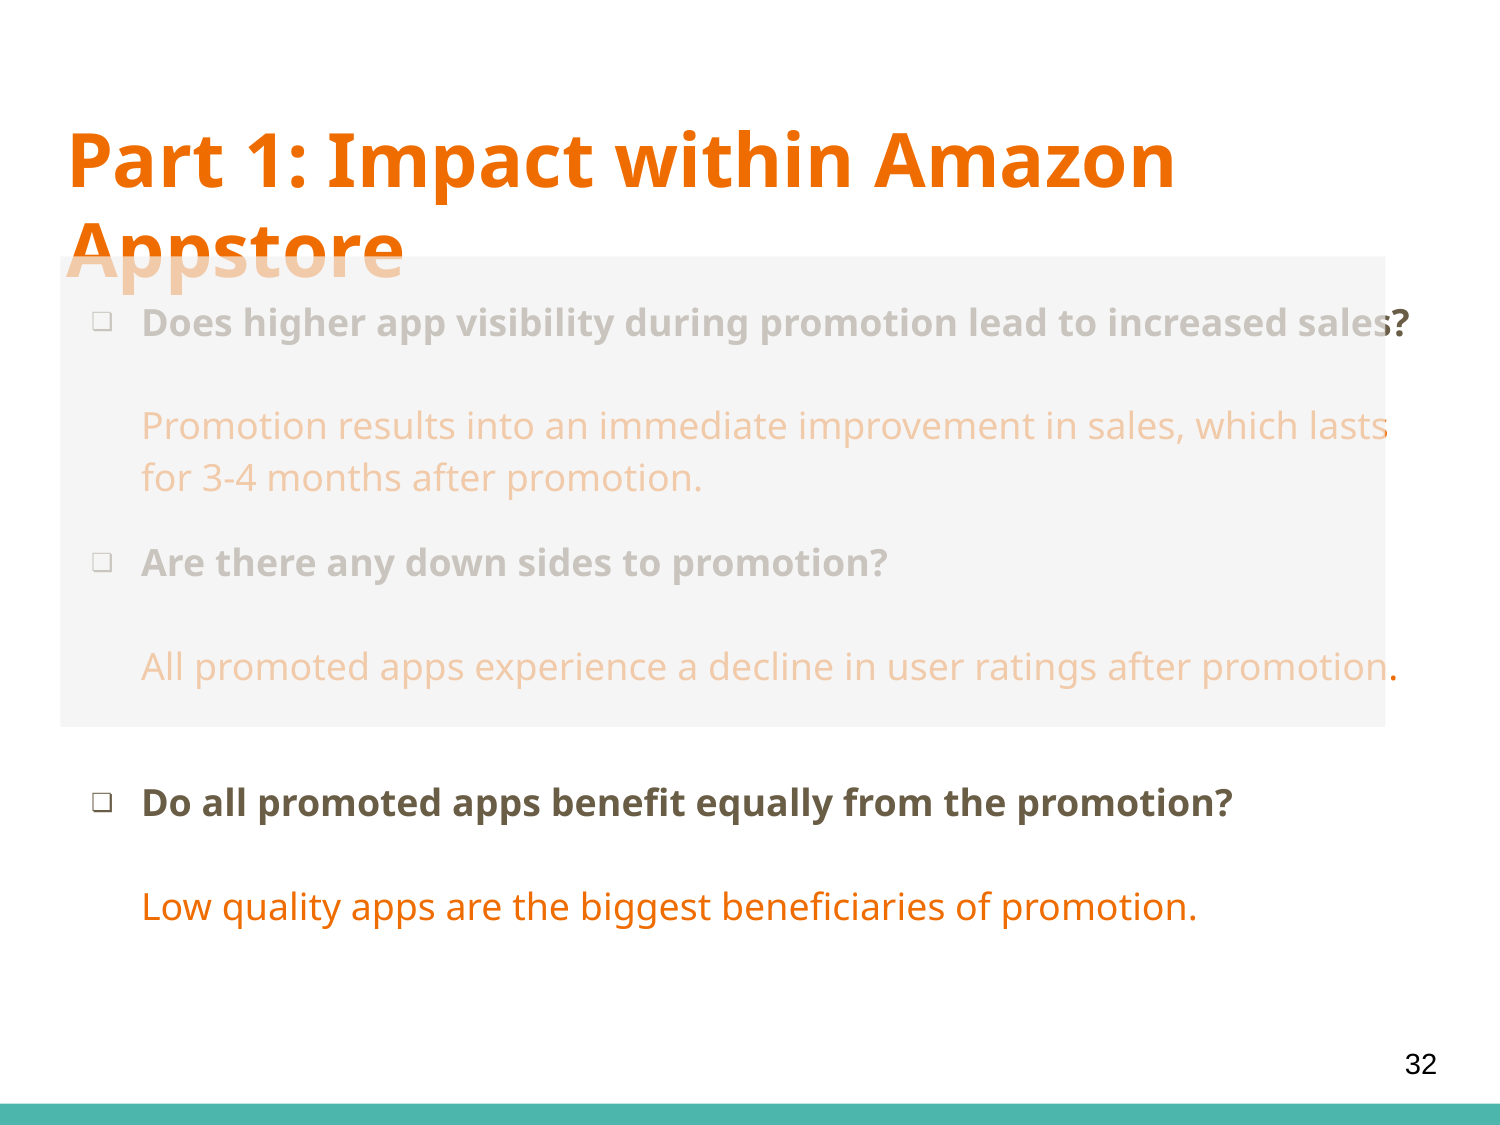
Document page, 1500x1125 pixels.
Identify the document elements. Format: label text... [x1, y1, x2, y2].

slide_number 31 [1389, 1019, 1480, 1106]
text_box [58, 254, 1387, 729]
list Does higher app visibility during promotion lead to increased sales? Promotion results into an immediate improvement in sales, which lasts for 3-4 months after promotion. Are there any down sides to promotion? All promoted apps experience a decline in user ratings after promotion. Do all promoted apps benefit equally from the promotion? Low quality apps are the biggest beneficiaries of promotion. [51, 276, 1449, 1000]
title Part 1: Impact within Amazon Appstore [51, 97, 1449, 252]
